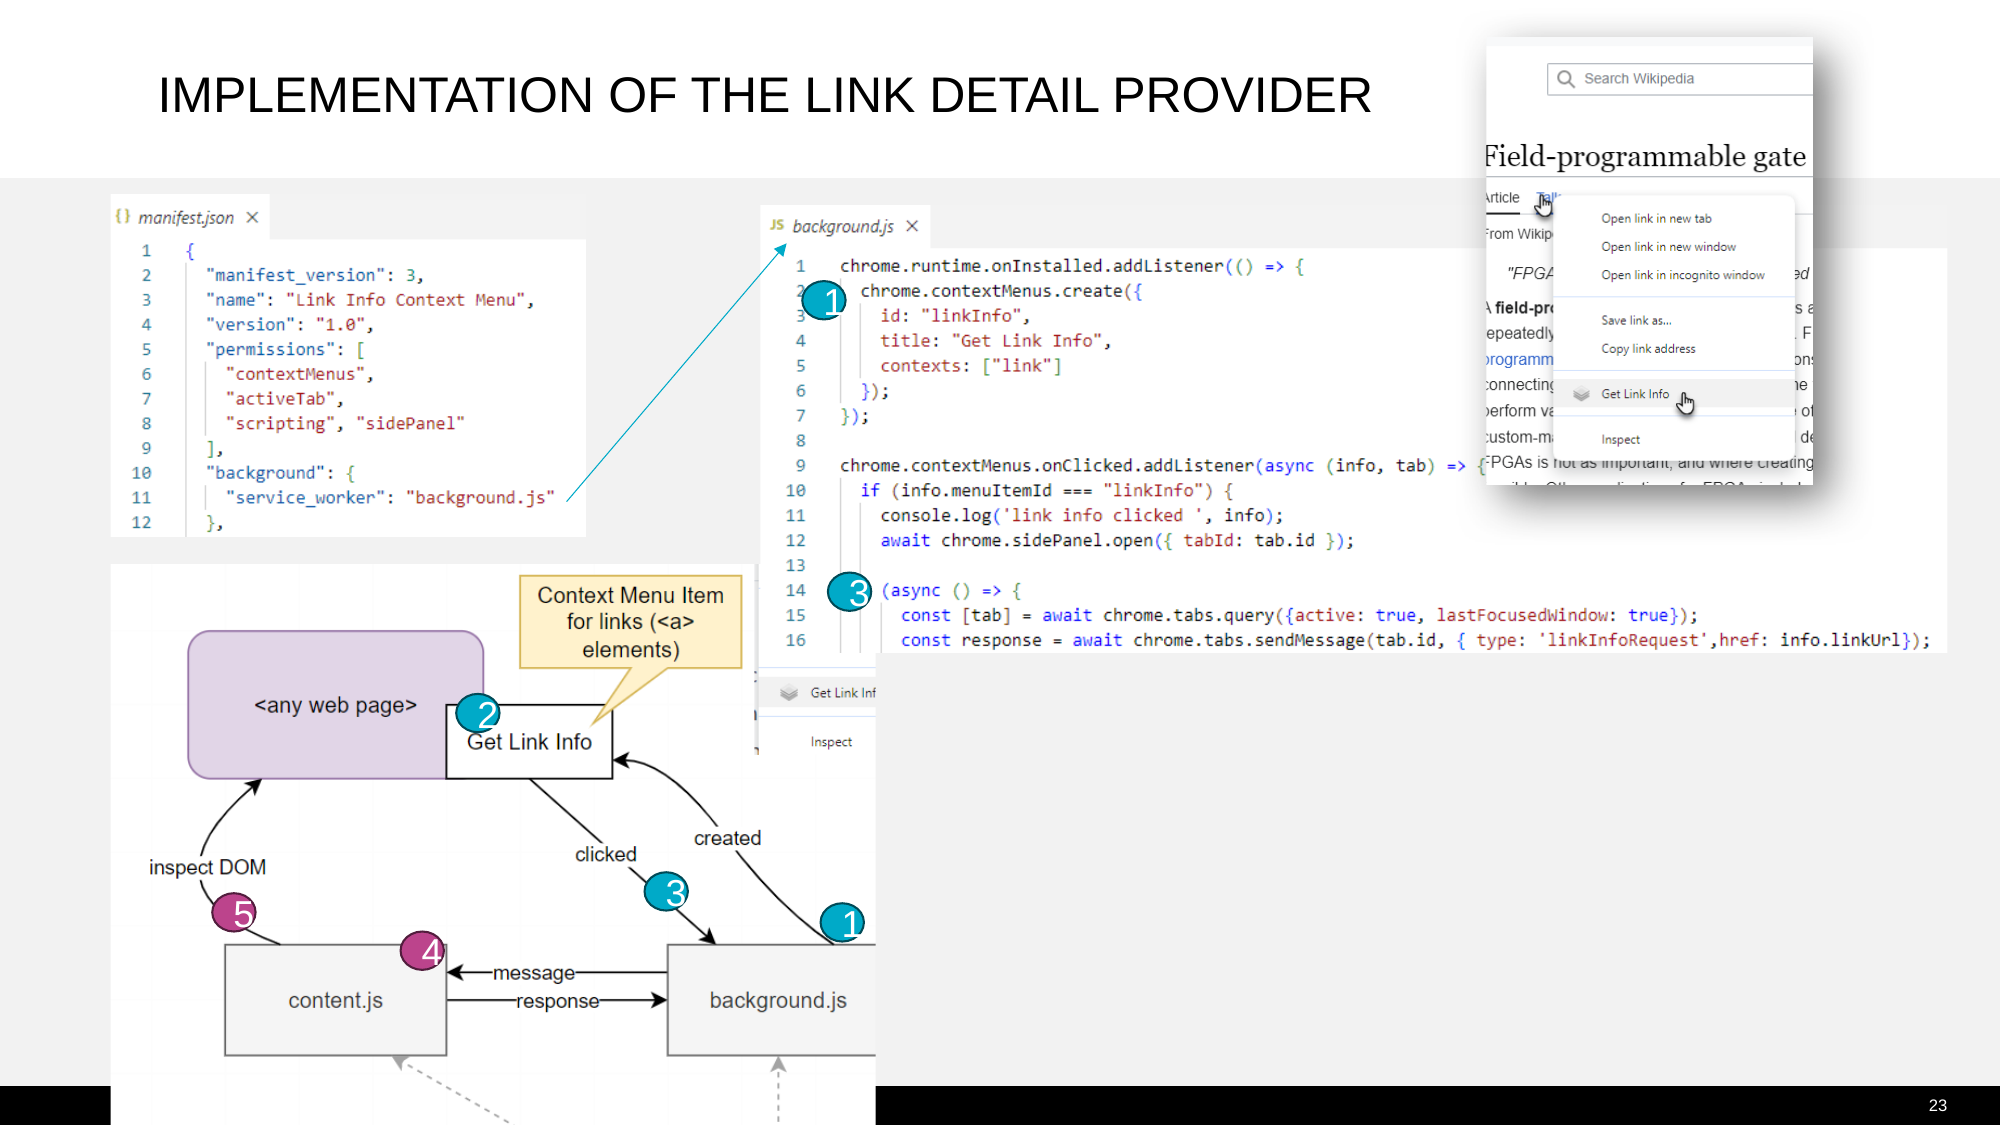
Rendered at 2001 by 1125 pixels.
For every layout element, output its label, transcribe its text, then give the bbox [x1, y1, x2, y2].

title Implementation of the Link detail provider [157, 74, 1404, 114]
picture [0, 37, 2000, 1125]
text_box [566, 243, 787, 502]
slide_number 23 [1915, 1094, 1948, 1119]
picture [110, 194, 586, 537]
